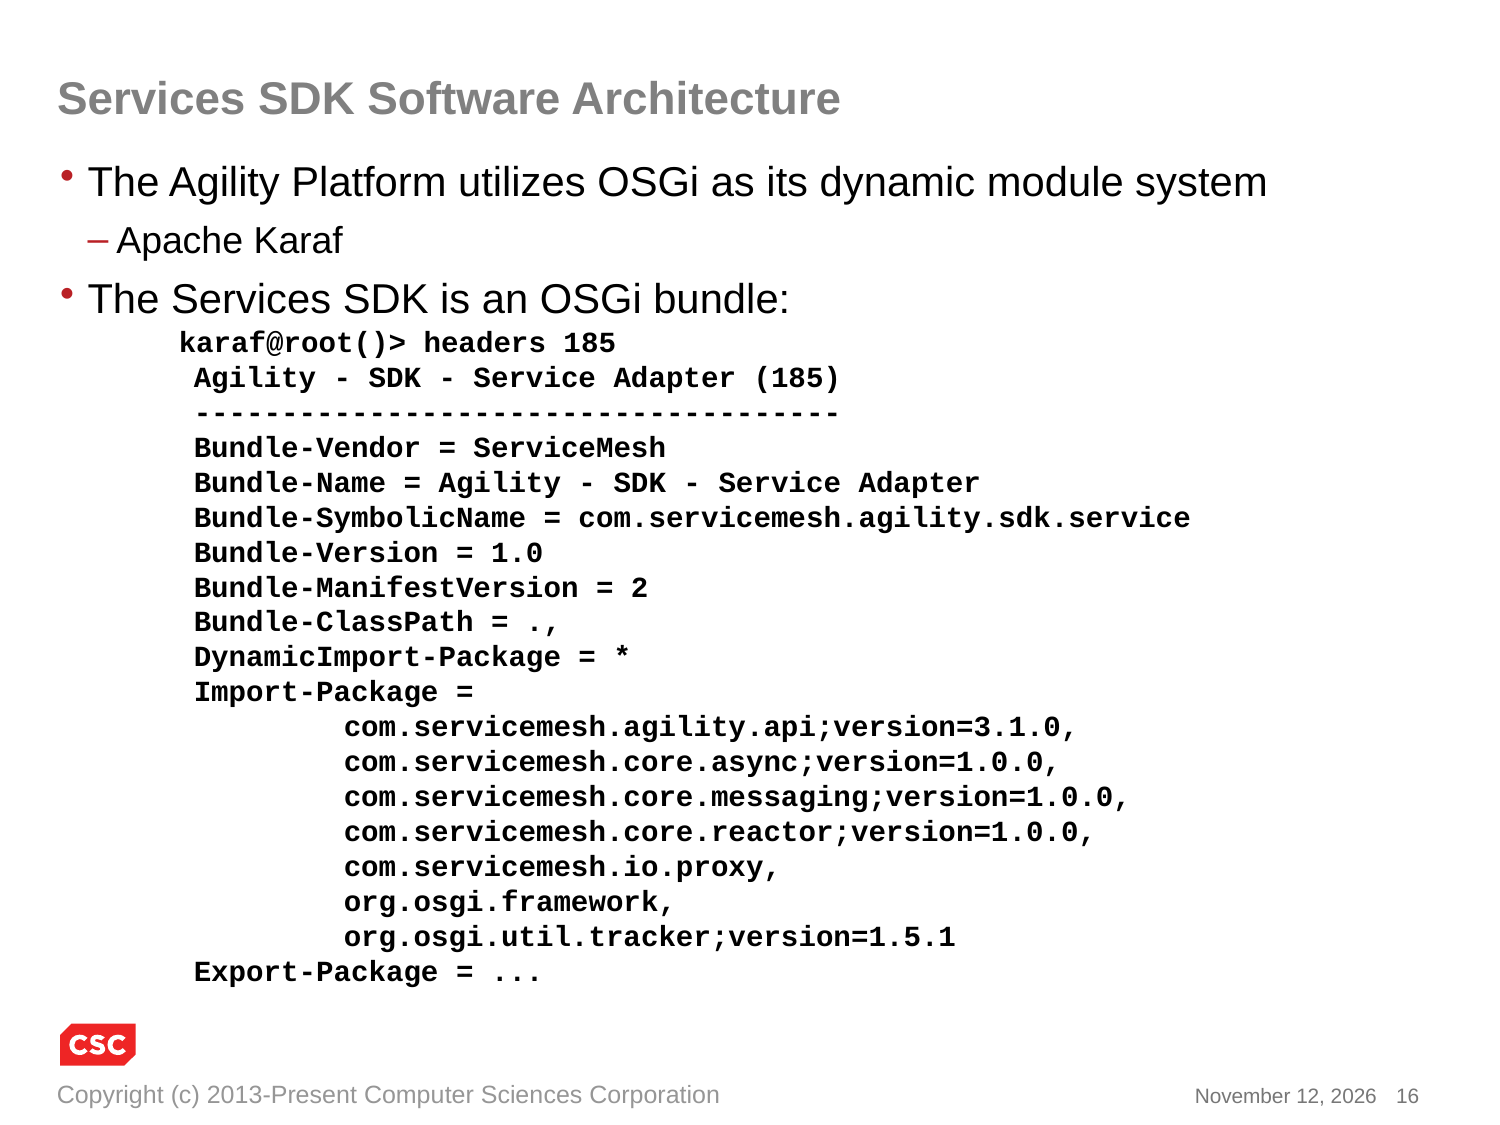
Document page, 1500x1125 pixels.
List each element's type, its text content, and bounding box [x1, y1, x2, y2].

list The Agility Platform utilizes OSGi as its dynamic module system Apache Karaf The Services SDK is an OSGi bundle: karaf@root()> headers 185 Agility - SDK - Service Adapter (185) ------------------------------------- Bundle-Vendor = ServiceMesh Bundle-Name = Agility - SDK - Service Adapter Bundle-SymbolicName = com.servicemesh.agility.sdk.service Bundle-Version = 1.0 Bundle-ManifestVersion = 2 Bundle-ClassPath = ., DynamicImport-Package = * Import-Package = com.servicemesh.agility.api;version=3.1.0, com.servicemesh.core.async;version=1.0.0, com.servicemesh.core.messaging;version=1.0.0, com.servicemesh.core.reactor;version=1.0.0, com.servicemesh.io.proxy, org.osgi.framework, org.osgi.util.tracker;version=1.5.1 Export-Package = ... [59, 160, 1441, 1004]
title Services SDK Software Architecture [56, 74, 1437, 151]
